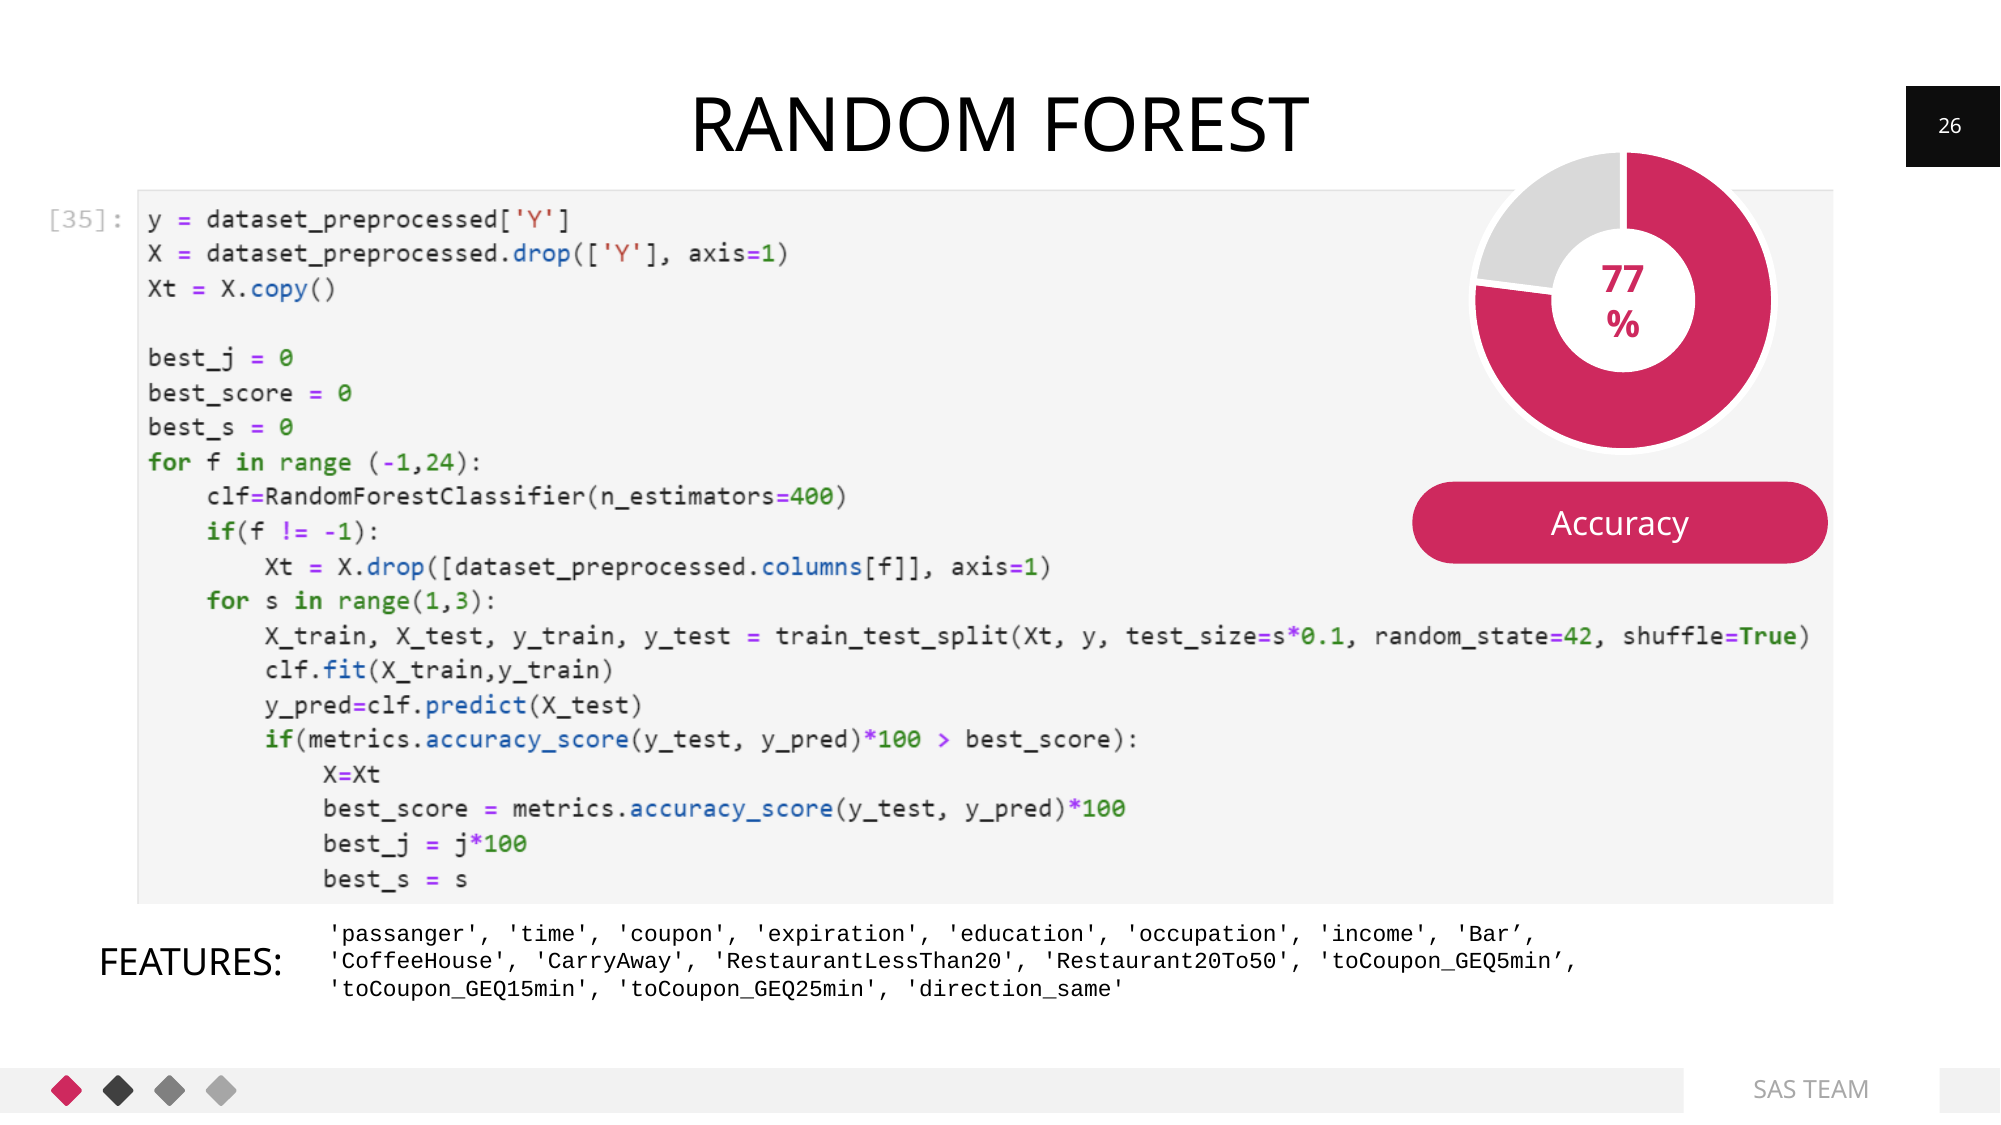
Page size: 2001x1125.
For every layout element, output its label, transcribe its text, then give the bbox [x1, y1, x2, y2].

text_box Features: [43, 942, 338, 984]
slide_number 26 [1915, 96, 1985, 157]
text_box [1402, 142, 1845, 623]
footer SAS TEAM [1683, 1067, 1940, 1114]
title Random forest [137, 86, 1863, 169]
picture [12, 182, 1834, 904]
text_box 'passanger', 'time', 'coupon', 'expiration', 'education', 'occupation', 'income', 'Bar’, 'CoffeeHouse', 'CarryAway', 'RestaurantLessThan20', 'Restaurant20To50', 'toCoupon_GEQ5min’, 'toCoupon_GEQ15min', 'toCoupon_GEQ25min', 'direction_same' [327, 918, 1580, 1001]
